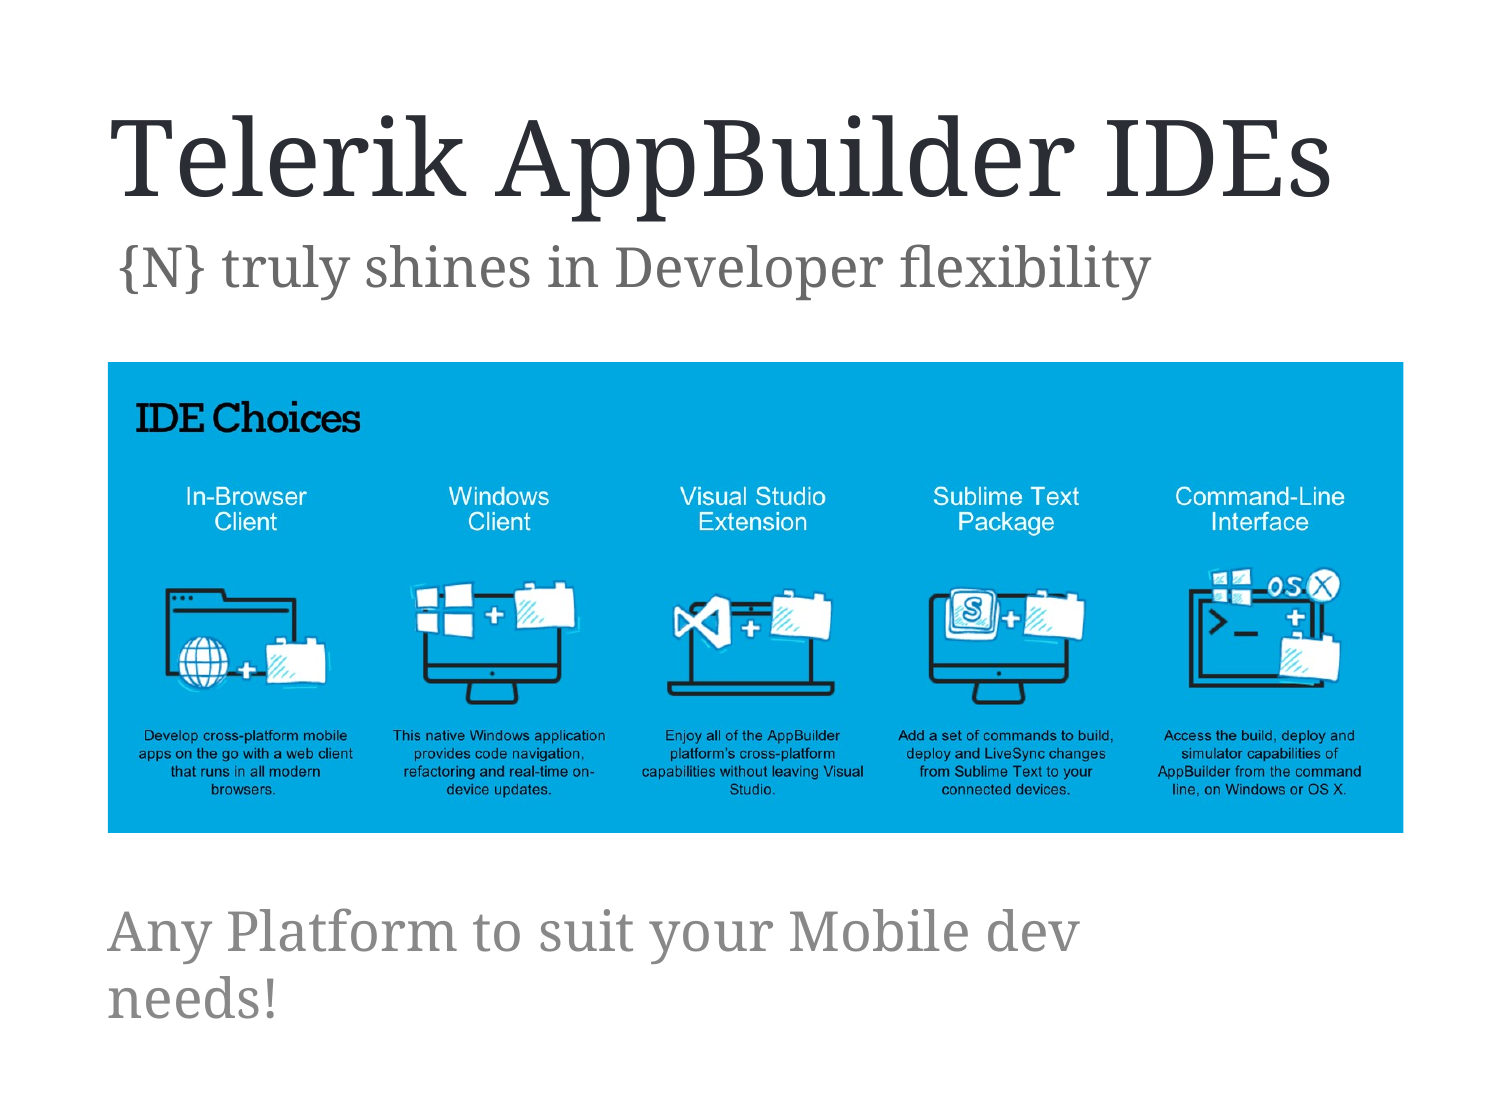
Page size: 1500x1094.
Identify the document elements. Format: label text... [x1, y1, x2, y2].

title Telerik AppBuilder IDEs {N} truly shines in Developer flexibility [107, 90, 1393, 299]
text_box Any Platform to suit your Mobile dev needs! [105, 896, 1206, 1030]
text_box [107, 362, 1404, 833]
